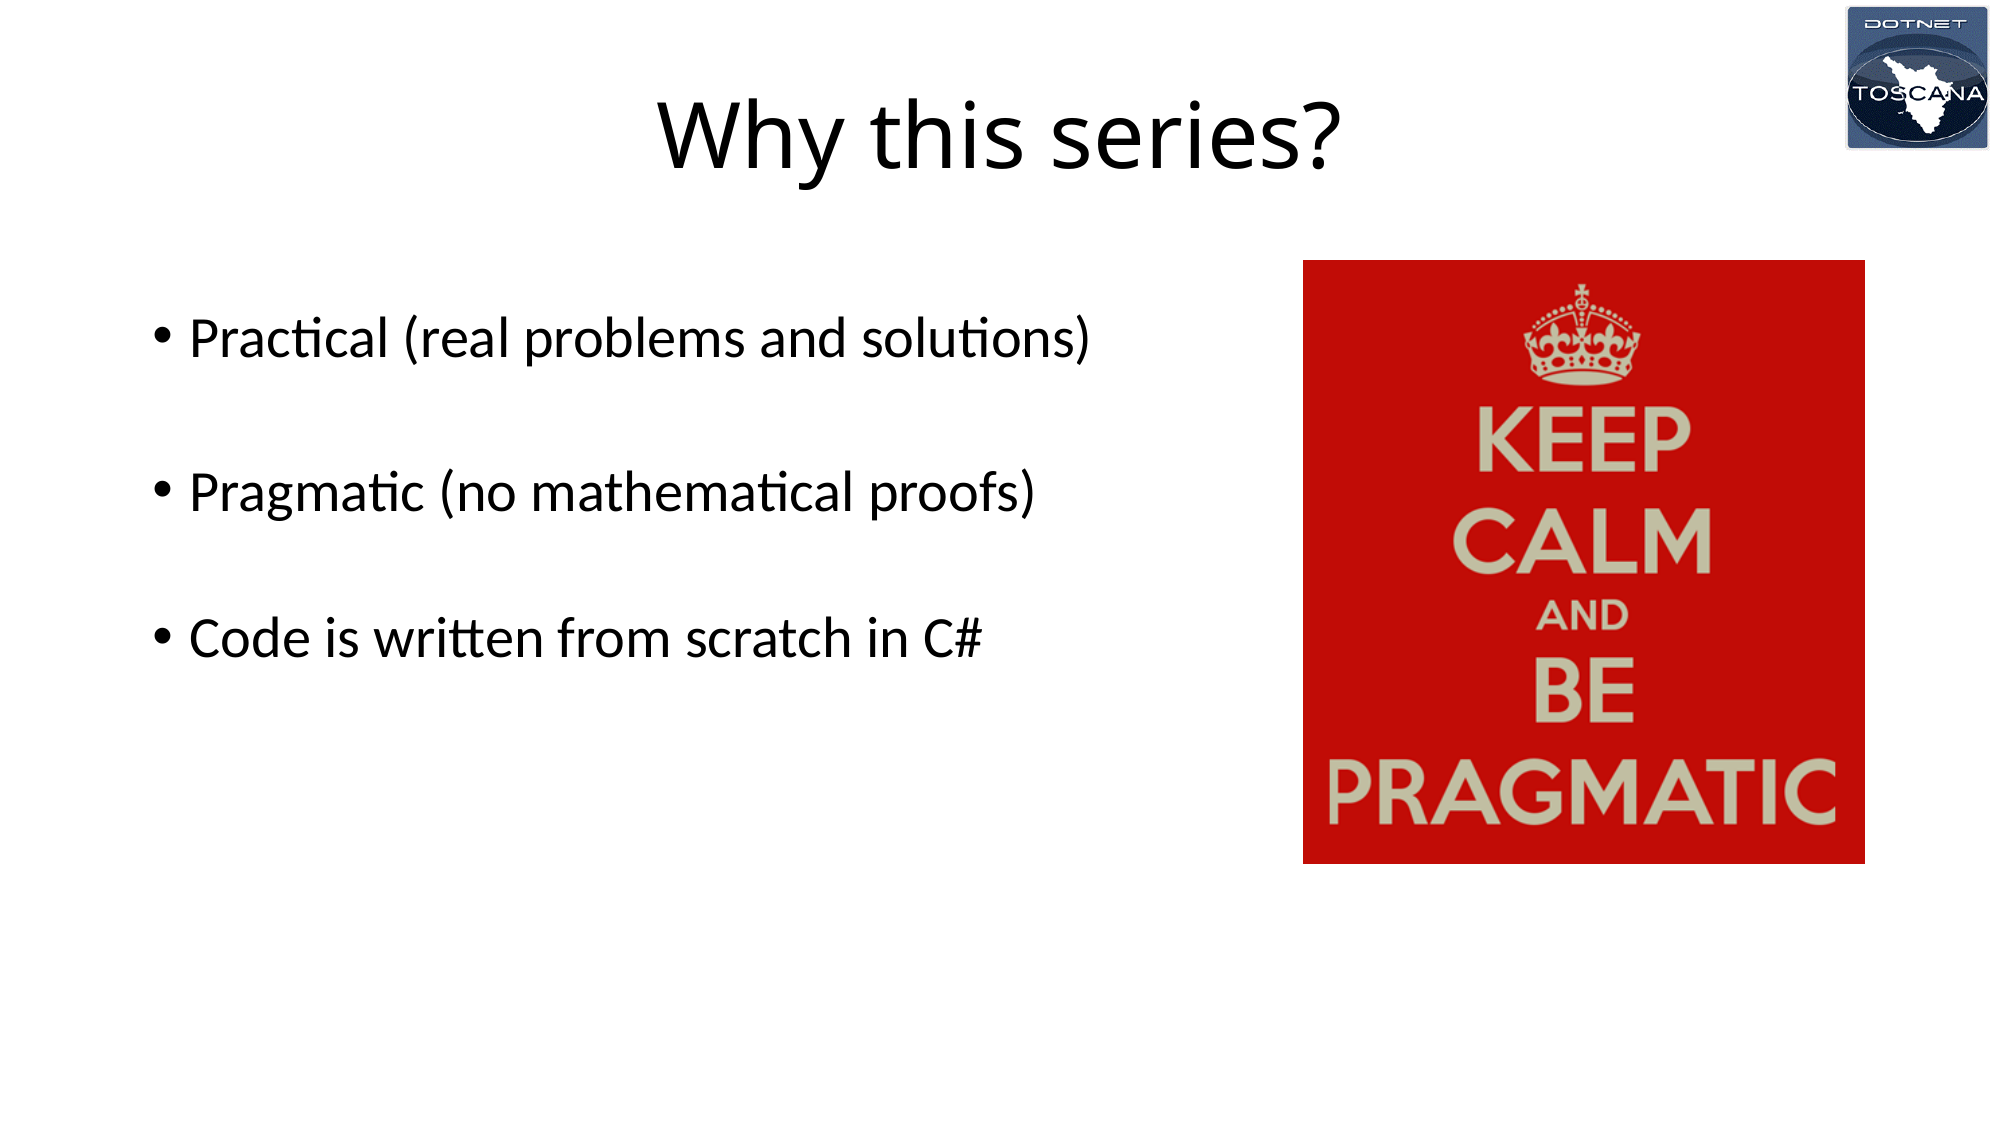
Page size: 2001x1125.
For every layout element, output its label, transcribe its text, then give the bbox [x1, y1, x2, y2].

picture [1839, 0, 1995, 155]
title Why this series? [137, 0, 1863, 278]
picture [1303, 260, 1865, 864]
list Practical (real problems and solutions) Pragmatic (no mathematical proofs) Code is written from scratch in C# [137, 299, 1863, 1014]
